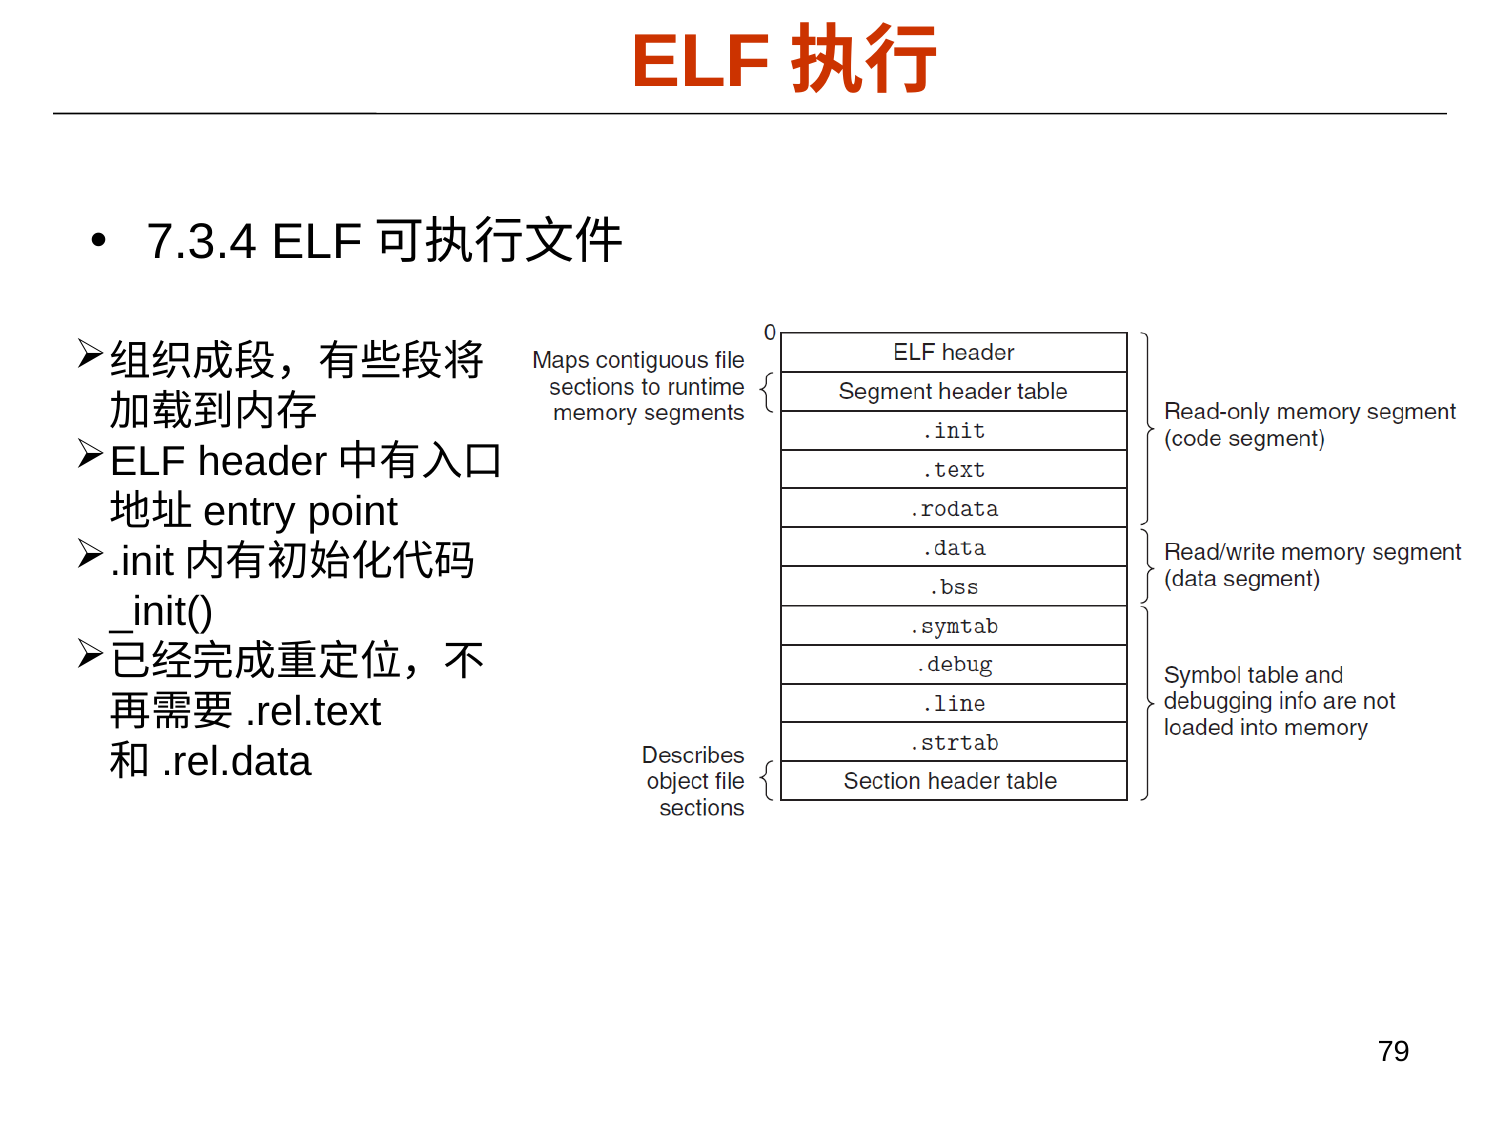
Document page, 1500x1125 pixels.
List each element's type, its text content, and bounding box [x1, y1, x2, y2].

picture [530, 313, 1464, 816]
text_box 组织成段，有些段将加载到内存 ELF header中有入口地址entry point .init内有初始化代码_init() 已经完成重定位，不再需要.rel.text和.rel.data [59, 326, 521, 825]
slide_number 79 [1074, 1024, 1426, 1103]
text_box ELF执行 [69, 0, 1500, 129]
text_box 7.3.4 ELF可执行文件 [74, 201, 1425, 277]
